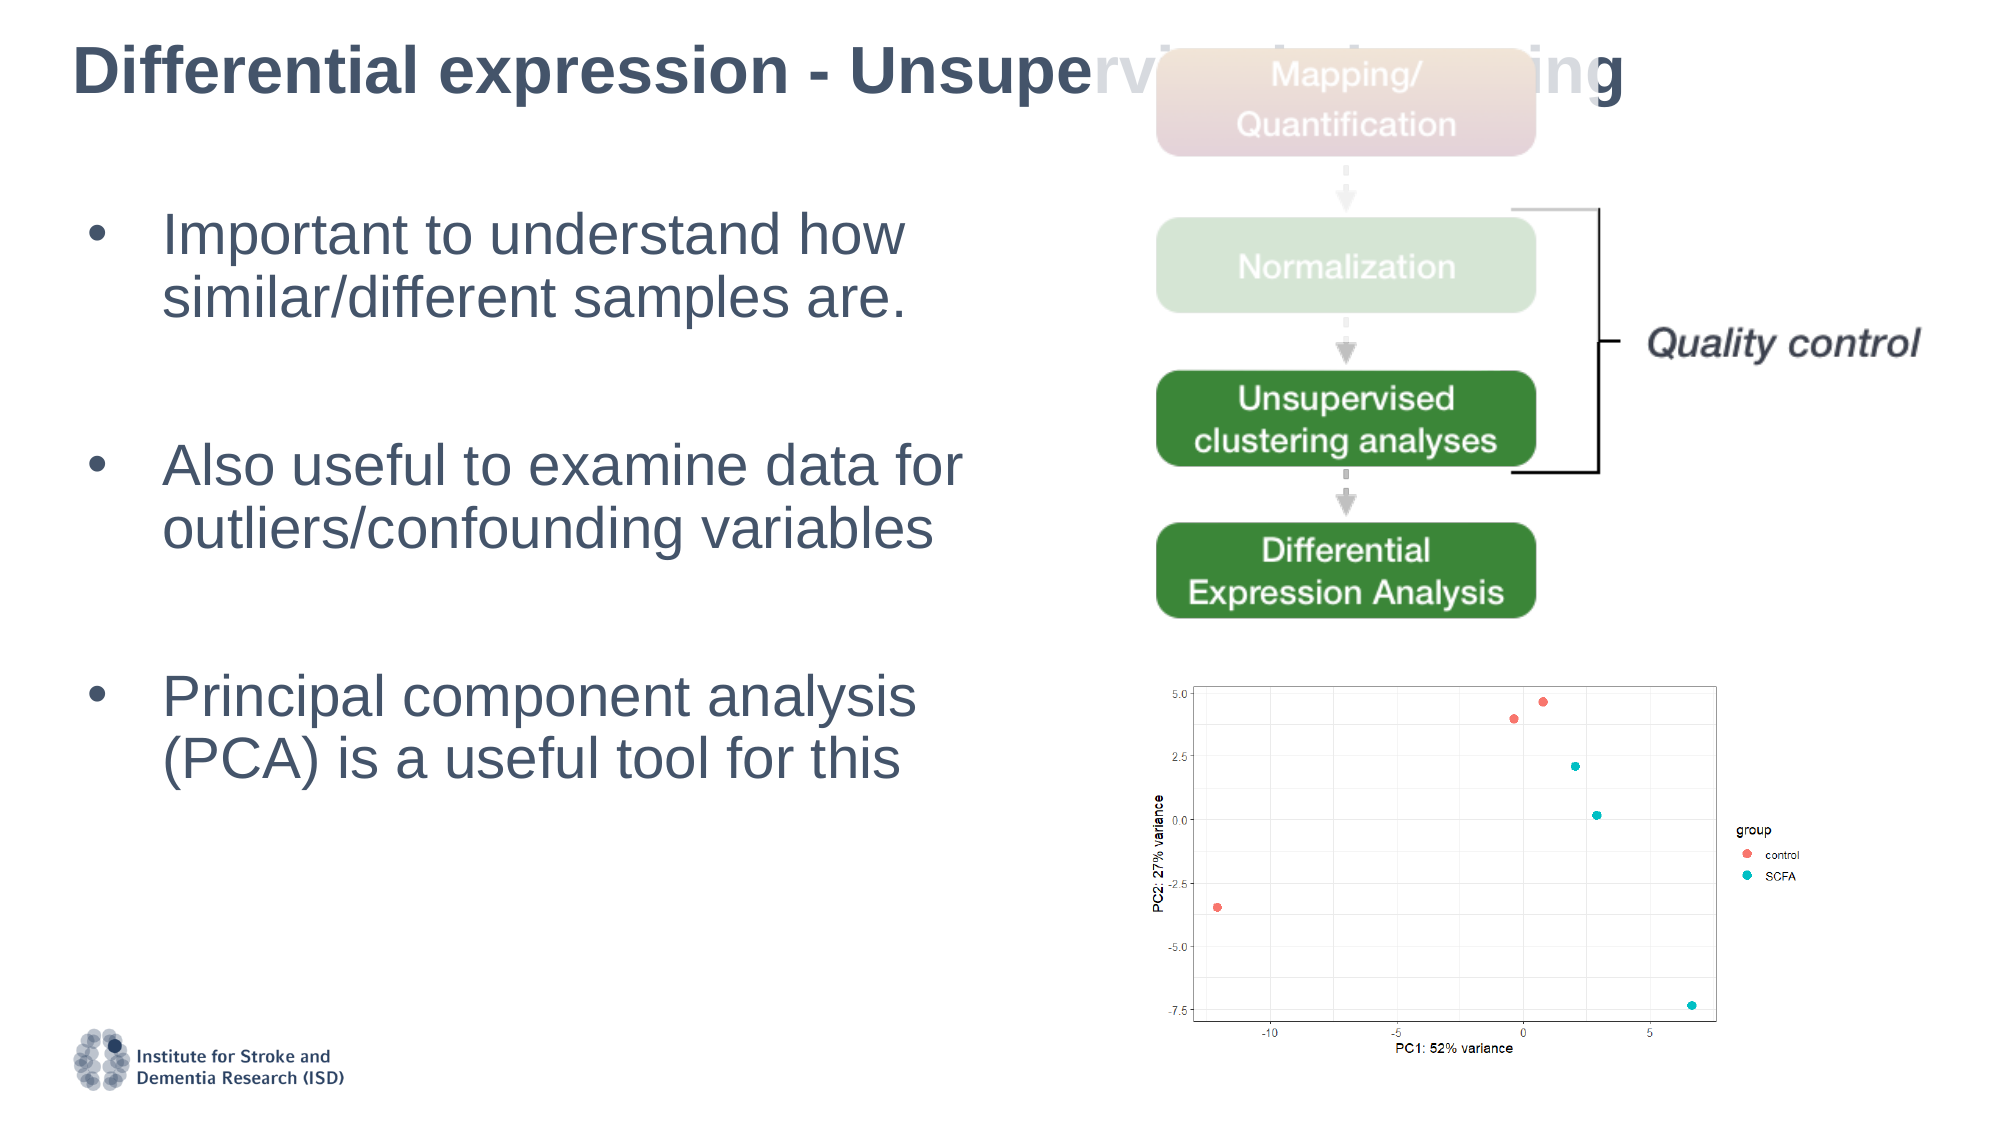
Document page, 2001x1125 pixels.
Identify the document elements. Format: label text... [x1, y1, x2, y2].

list Important to understand how similar/different samples are. Also useful to examine data for outliers/confounding variables Principal component analysis (PCA) is a useful tool for this [72, 197, 1021, 936]
title Differential expression - Unsupervised clustering [72, 36, 1876, 167]
picture [72, 1027, 366, 1091]
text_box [1090, 39, 1938, 620]
picture [1144, 664, 1815, 1078]
